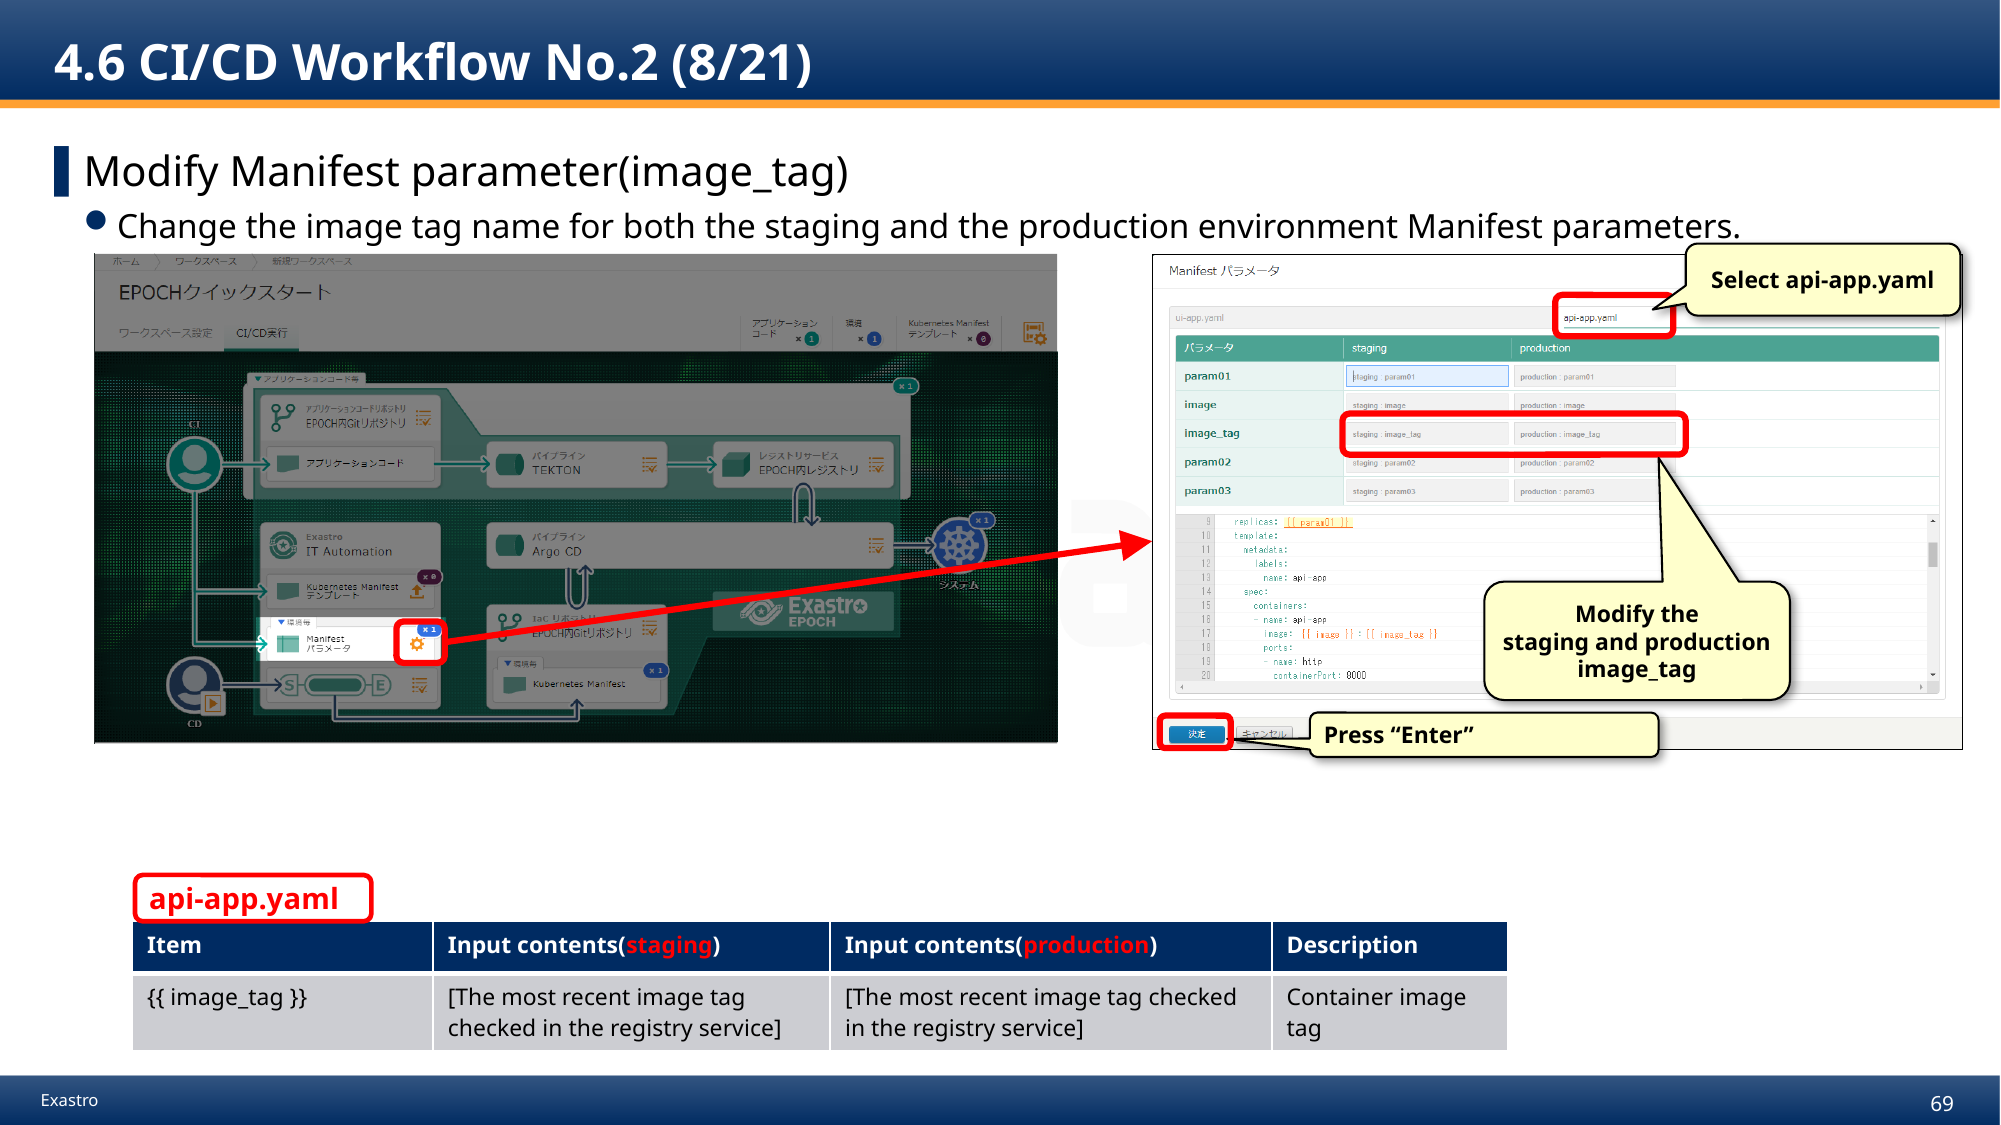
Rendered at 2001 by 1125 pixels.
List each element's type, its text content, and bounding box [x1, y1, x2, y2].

text_box Select api-app.yaml [1686, 243, 1961, 253]
picture [0, 0, 2000, 1125]
table_header Item [133, 922, 432, 971]
table_cell [The most recent image tag checked in the registry service] [434, 976, 829, 1050]
text_box api-app.yaml [135, 874, 372, 922]
table_cell [The most recent image tag checked in the registry service] [831, 976, 1271, 1050]
list Modify Manifest parameter(image_tag) Change the image tag name for both the staging and the production environment Manifest parameters. [39, 137, 1961, 338]
table_cell {{ image_tag }} [133, 976, 432, 1050]
table_header Description [1273, 922, 1507, 971]
table_header Input contents(production) [831, 922, 1271, 971]
title 4.6 CI/CD Workflow No.2 (8/21) [39, 18, 1961, 96]
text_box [444, 540, 1153, 643]
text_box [94, 253, 1058, 744]
table_cell Container image tag [1273, 976, 1507, 1050]
table_header Input contents(staging) [434, 922, 829, 971]
